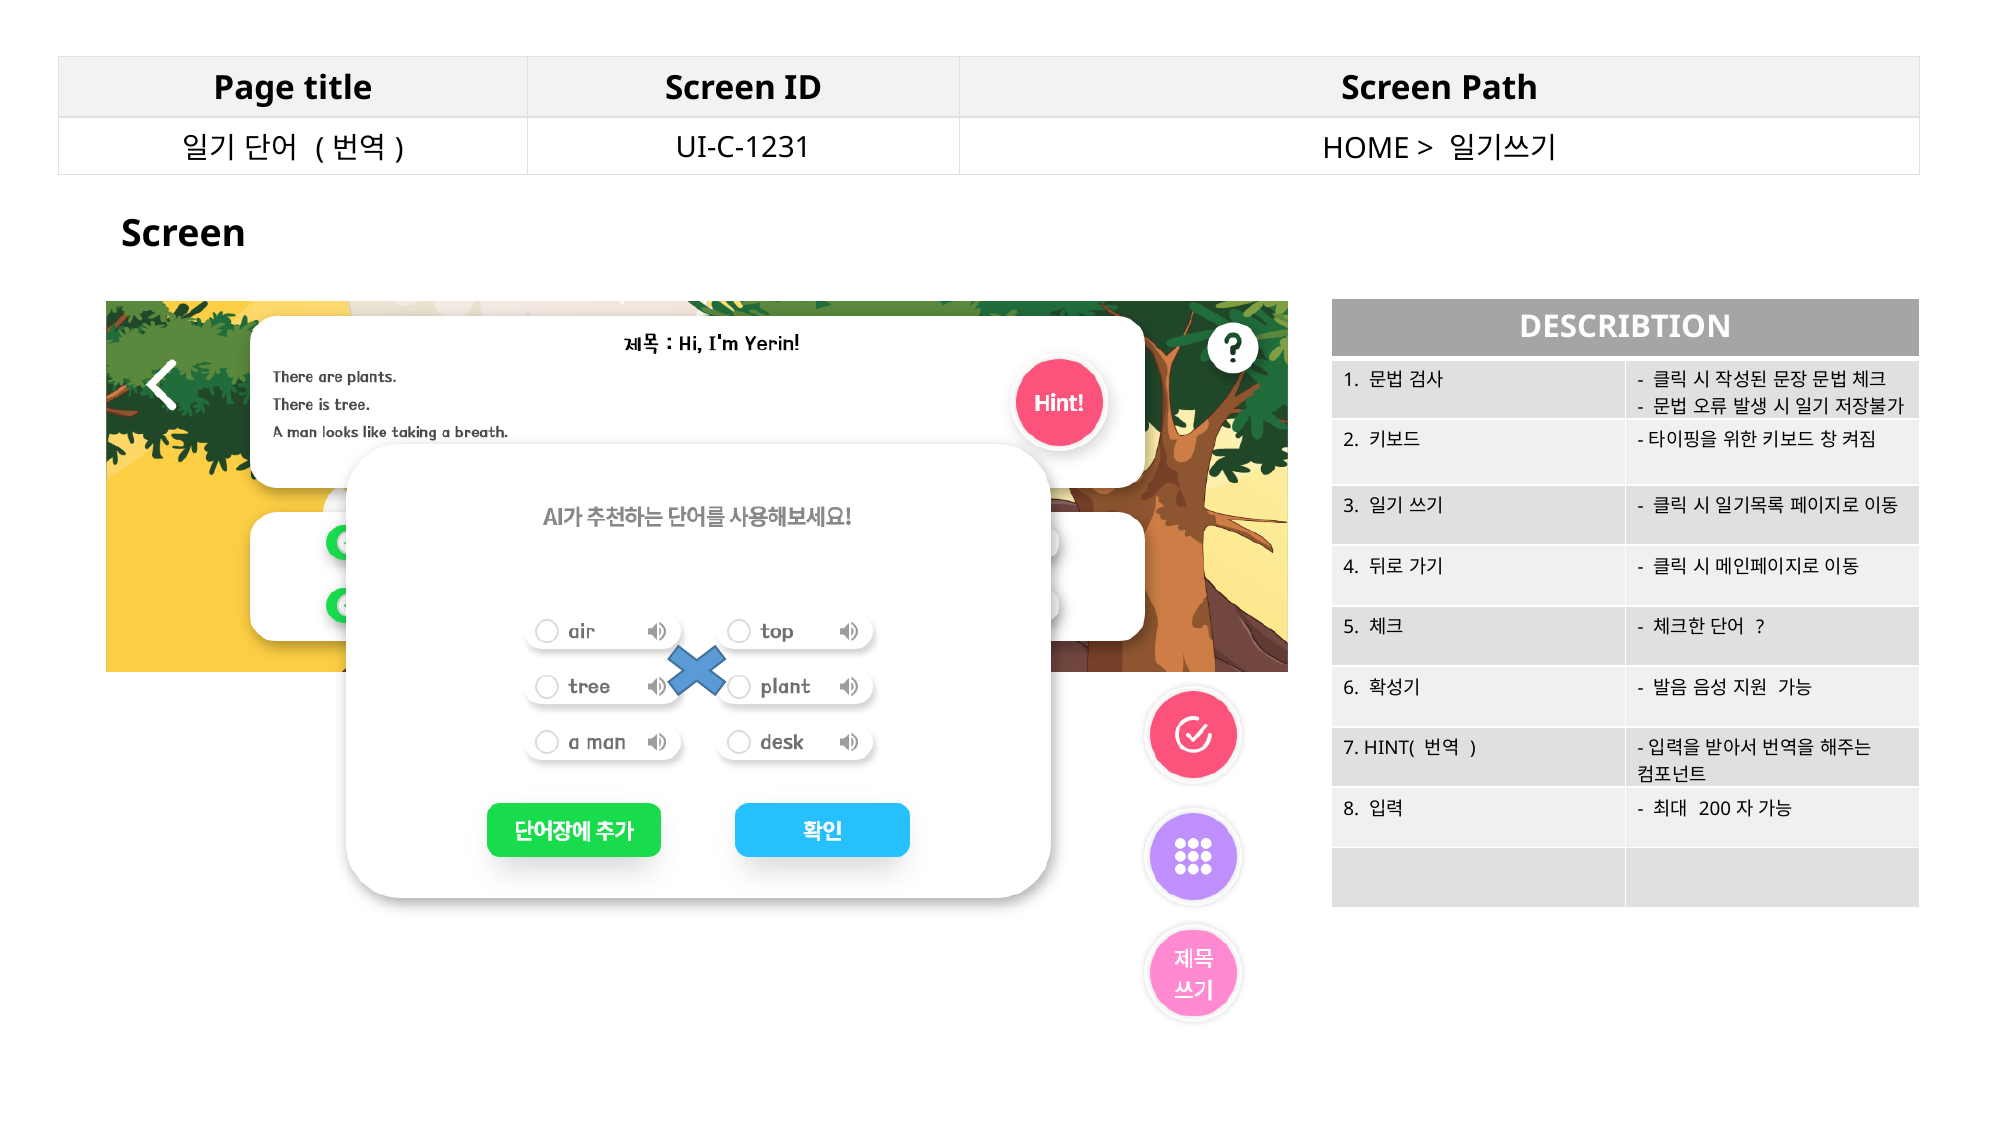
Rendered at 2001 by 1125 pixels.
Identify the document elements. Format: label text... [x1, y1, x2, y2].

table_cell 일기 단어 (번역) [59, 118, 527, 174]
table_cell HOME > 일기쓰기 [960, 118, 1919, 174]
table_cell - 최대 200자 가능 [1626, 788, 1919, 847]
table_cell -입력을 받아서 번역을 해주는 컴포넌트 [1626, 728, 1919, 786]
table_header Page title [59, 57, 527, 116]
table_cell 8. 입력 [1332, 788, 1625, 847]
table_cell - 클릭 시 메인페이지로 이동 [1626, 546, 1919, 605]
table_cell 1. 문법 검사 [1332, 361, 1625, 418]
table_cell 5. 체크 [1332, 607, 1625, 665]
text_box Screen [106, 201, 679, 261]
table_cell 3. 일기 쓰기 [1332, 486, 1625, 544]
table_header DESCRIBTION [1332, 299, 1919, 356]
table_cell [1626, 848, 1919, 907]
table_cell 4. 뒤로 가기 [1332, 546, 1625, 605]
table_cell - 체크한 단어 ? [1626, 607, 1919, 665]
table_header Screen Path [960, 57, 1919, 116]
table_cell 7. HINT( 번역 ) [1332, 728, 1625, 786]
table_cell [1332, 848, 1625, 907]
table_cell 6. 확성기 [1332, 667, 1625, 726]
table_cell -타이핑을 위한 키보드 창 켜짐 [1626, 420, 1919, 484]
table_cell - 발음 음성 지원 가능 [1626, 667, 1919, 726]
table_cell 2. 키보드 [1332, 420, 1625, 484]
table_header Screen ID [528, 57, 959, 116]
picture [106, 301, 1288, 1040]
table_cell - 클릭 시 작성된 문장 문법 체크 - 문법 오류 발생 시 일기 저장불가 [1626, 361, 1919, 418]
table_cell - 클릭 시 일기목록 페이지로 이동 [1626, 486, 1919, 544]
table_cell UI-C-1231 [528, 118, 959, 174]
